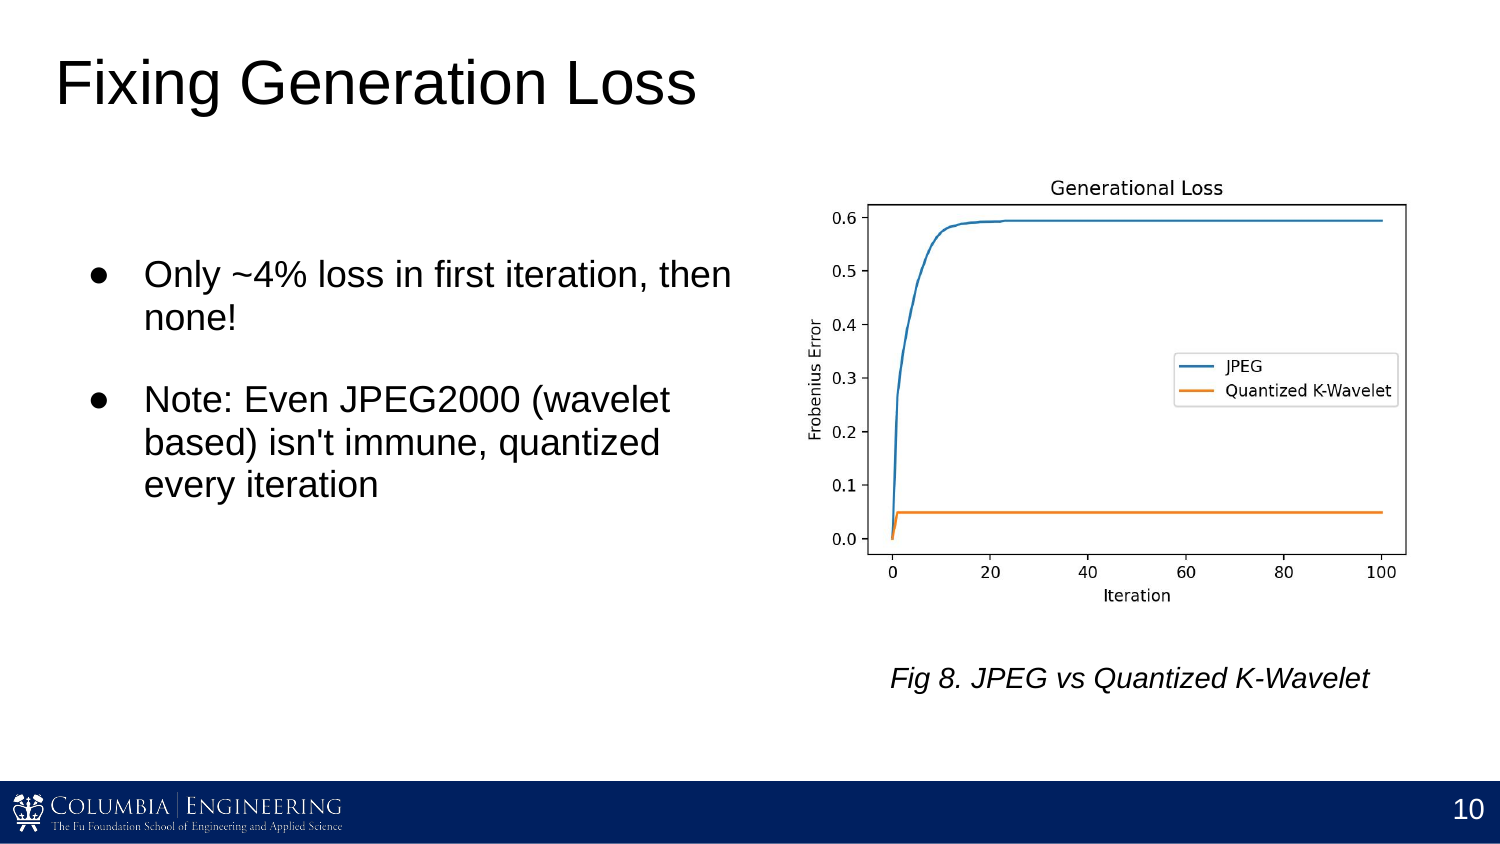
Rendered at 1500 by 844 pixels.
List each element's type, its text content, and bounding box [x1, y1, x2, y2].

text_box Fig 8. JPEG vs Quantized K-Wavelet [750, 644, 1500, 710]
picture [781, 149, 1476, 612]
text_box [0, 780, 1500, 844]
text_box Only ~4% loss in first iteration, then none! Note: Even JPEG2000 (wavelet based) isn't immune, quantized every iteration [53, 238, 757, 525]
title Fixing Generation Loss [40, 10, 1321, 125]
